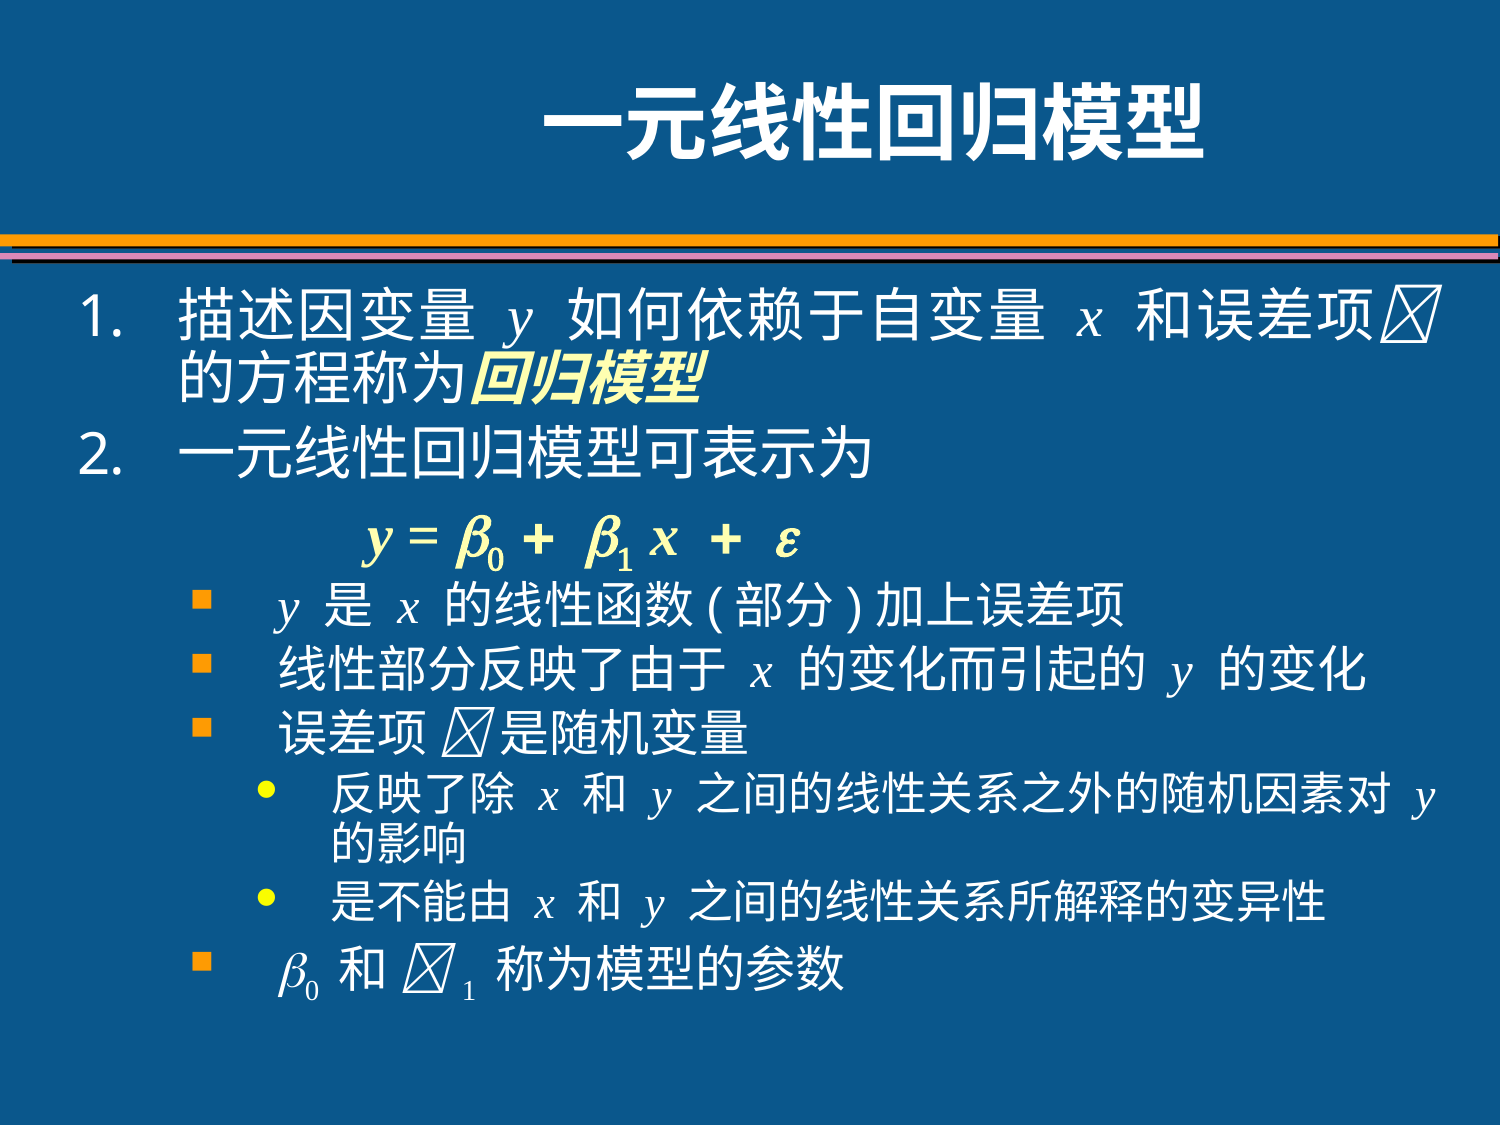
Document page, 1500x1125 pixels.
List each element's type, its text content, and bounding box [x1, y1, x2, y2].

list 描述因变量 y 如何依赖于自变量 x 和误差项 的方程称为回归模型 一元线性回归模型可表示为 y = b0 + b1 x + e y 是 x 的线性函数(部分)加上误差项 线性部分反映了由于 x 的变化而引起的 y 的变化 误差项  是随机变量 反映了除 x 和 y 之间的线性关系之外的随机因素对 y 的影响 是不能由 x 和 y 之间的线性关系所解释的变异性 0 和 1 称为模型的参数 [62, 278, 1450, 1038]
title 一元线性回归模型 [300, 37, 1450, 213]
